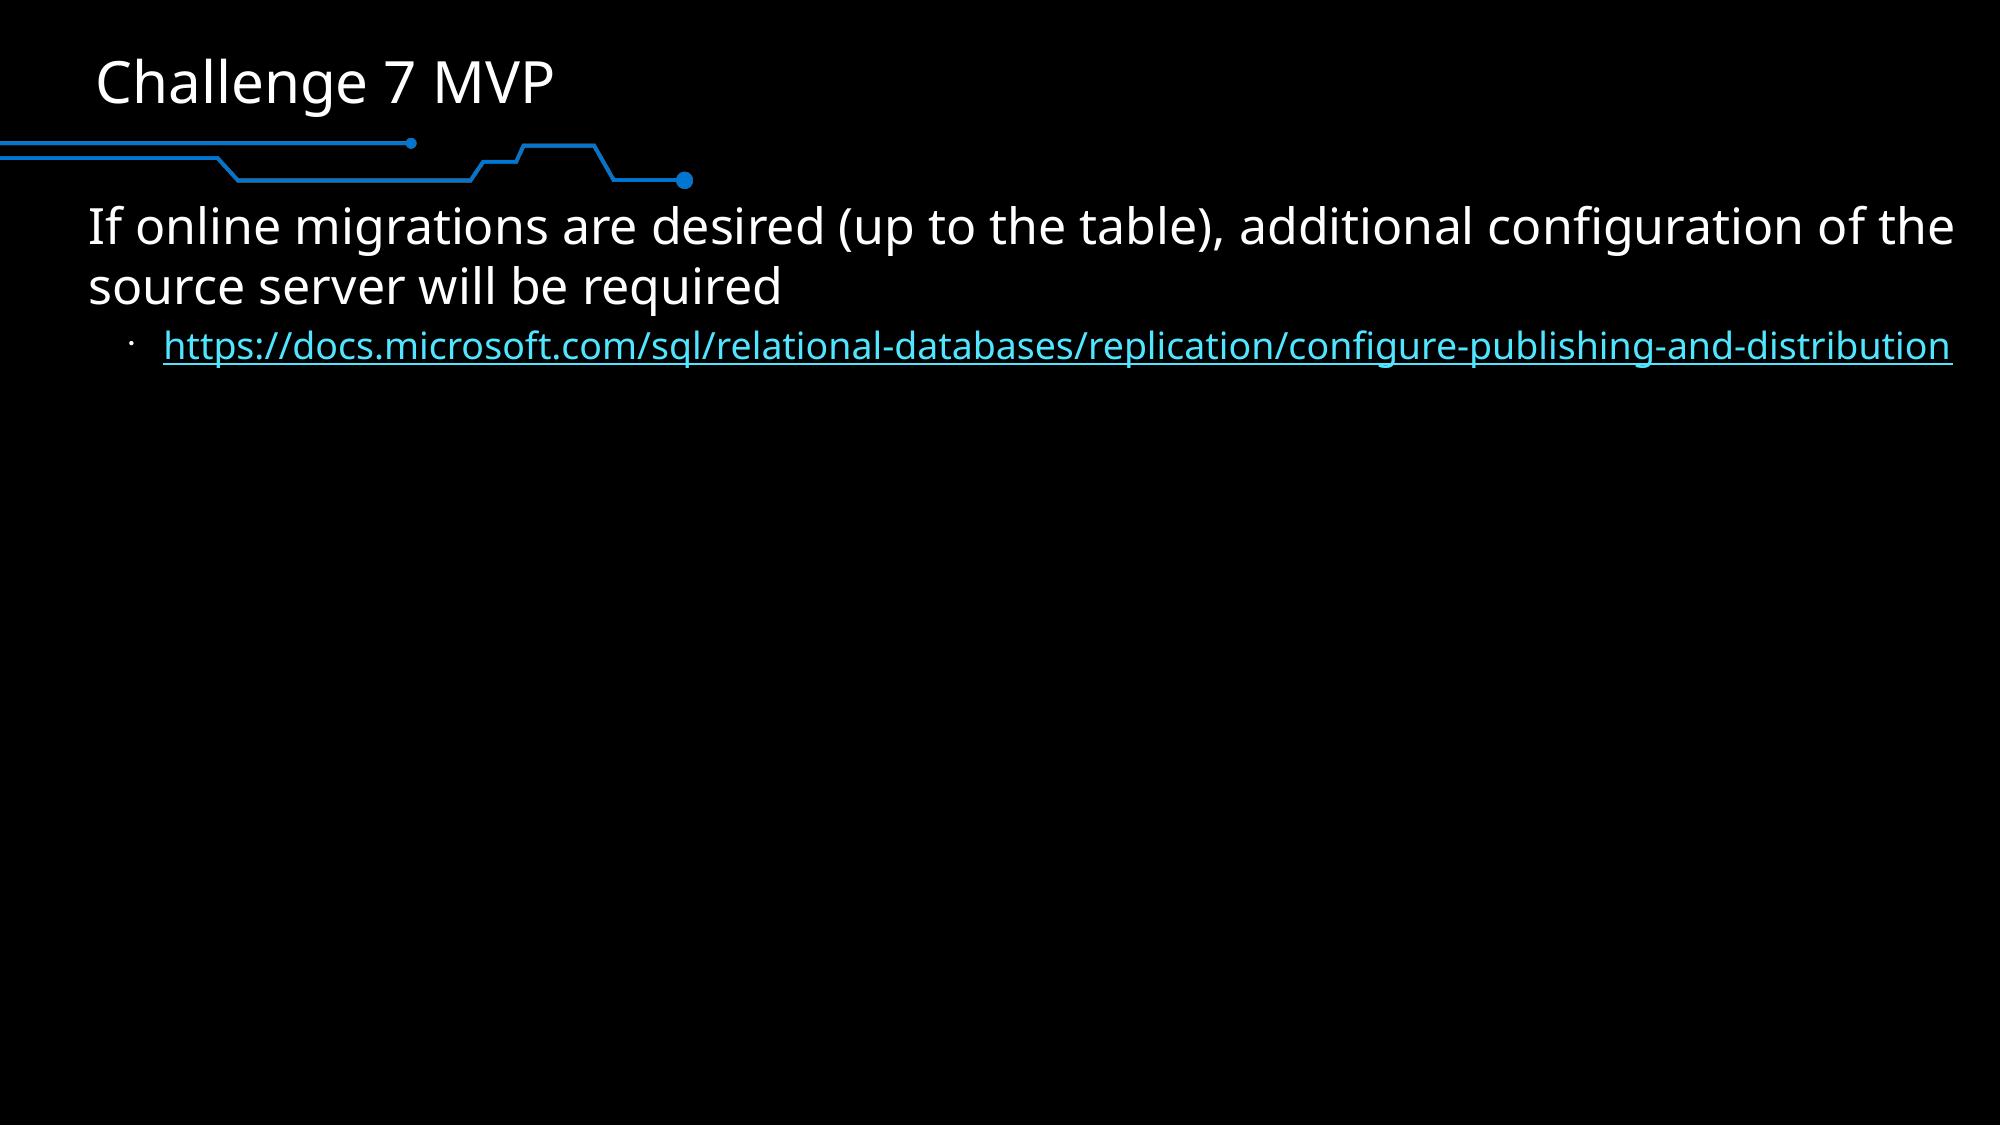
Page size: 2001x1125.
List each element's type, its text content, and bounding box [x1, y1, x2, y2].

picture [0, 105, 693, 189]
title Challenge 7 MVP [95, 34, 1317, 116]
list If online migrations are desired (up to the table), additional configuration of the source server will be required https://docs.microsoft.com/sql/relational-databases/replication/configure-publishing-and-distribution [88, 194, 2000, 371]
